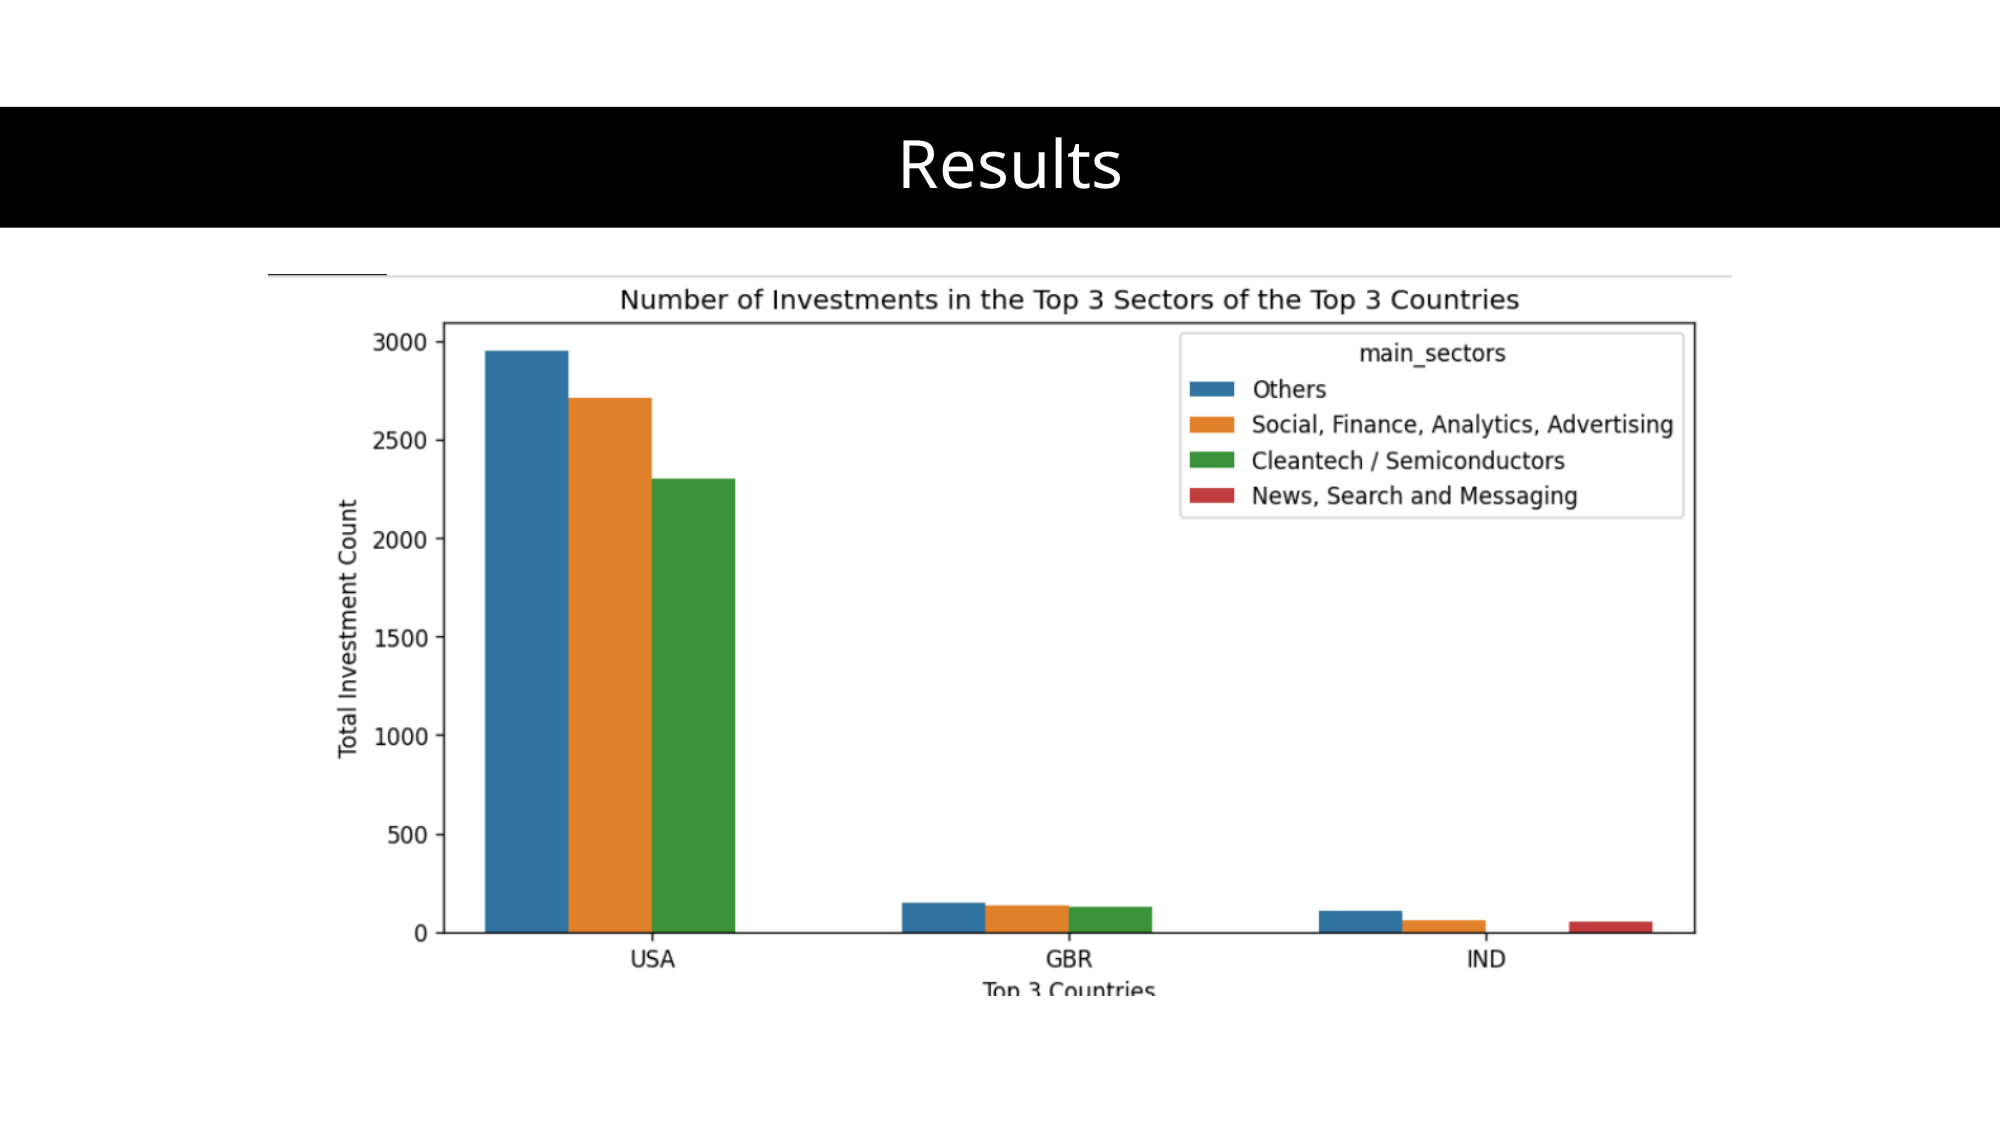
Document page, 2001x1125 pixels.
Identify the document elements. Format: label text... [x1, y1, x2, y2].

text_box [0, 105, 2000, 229]
title Results [91, 105, 1931, 228]
picture [267, 274, 1733, 997]
